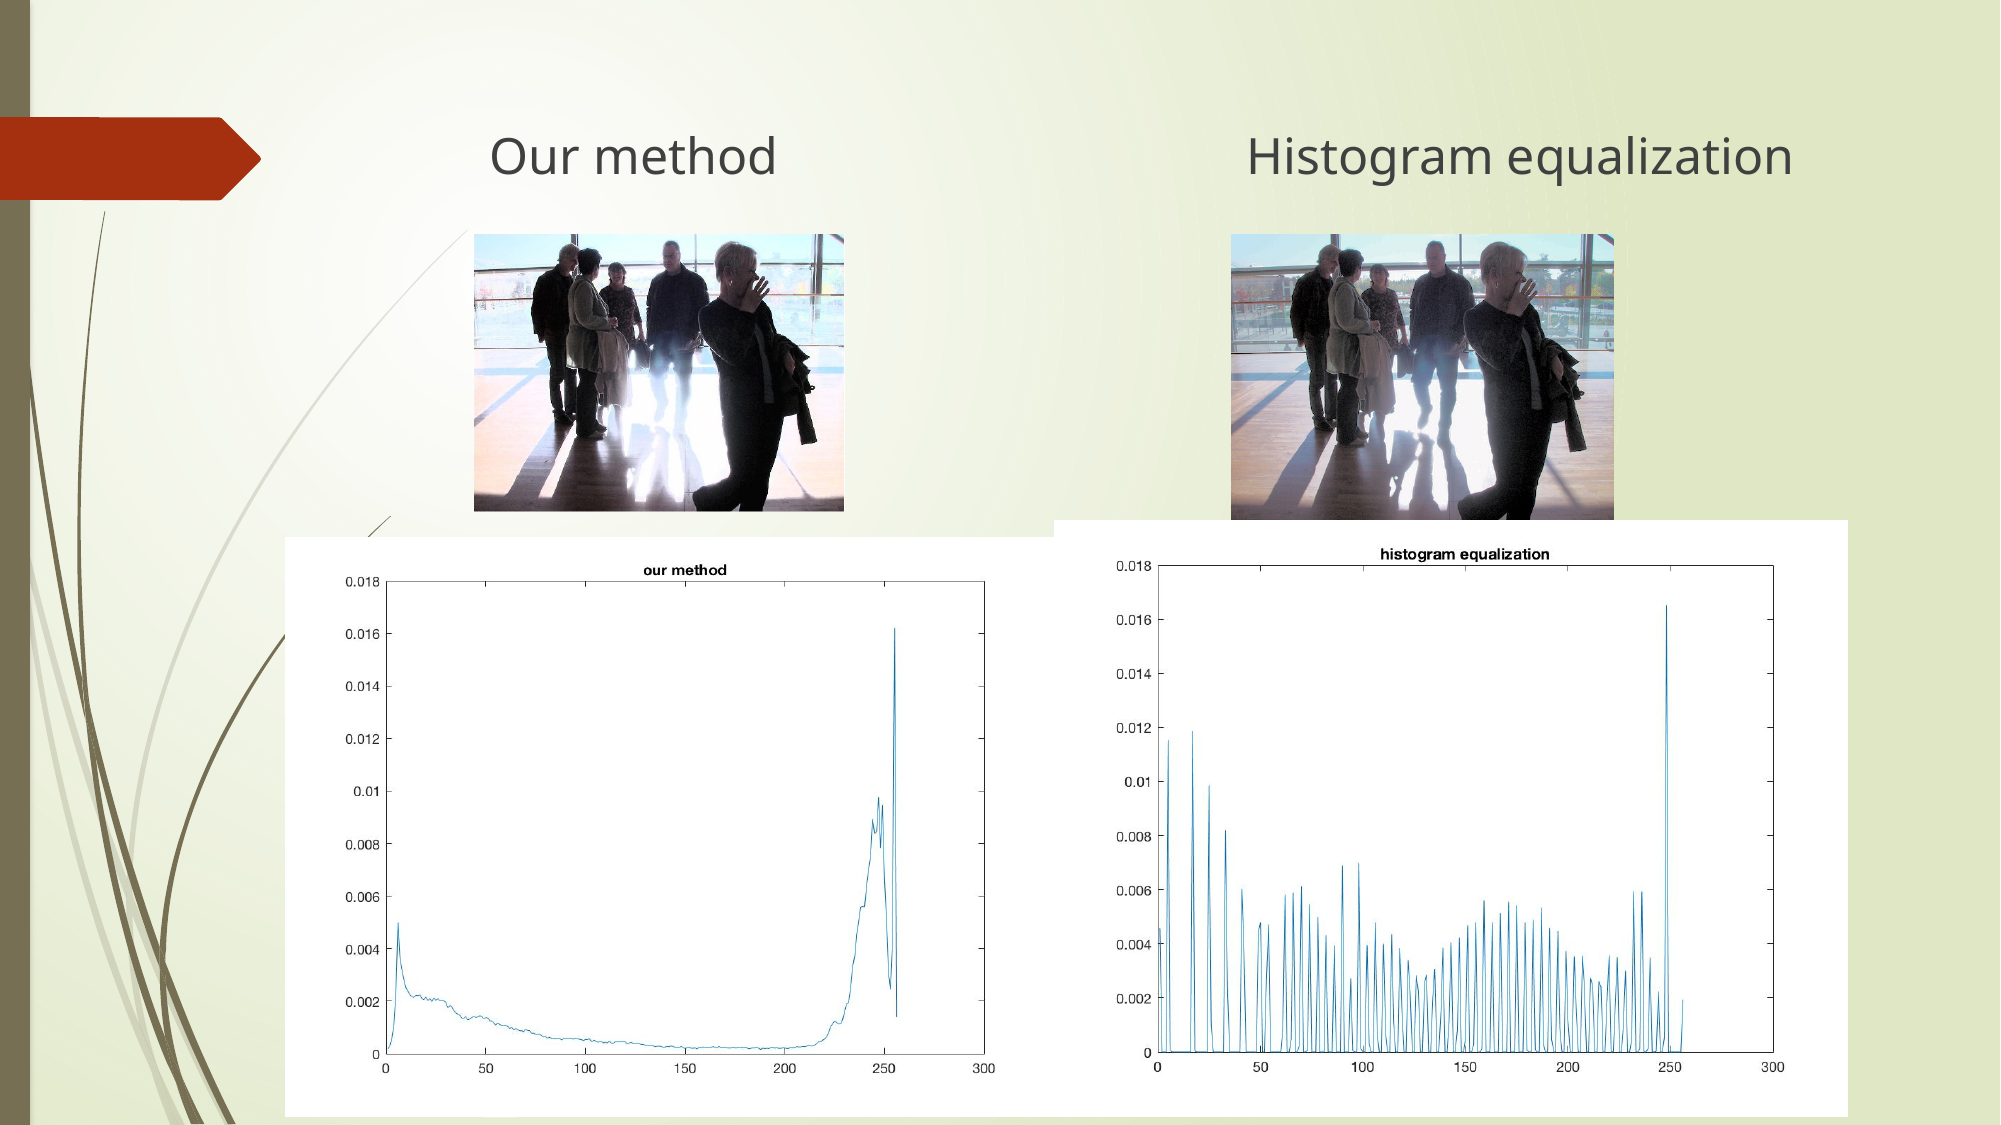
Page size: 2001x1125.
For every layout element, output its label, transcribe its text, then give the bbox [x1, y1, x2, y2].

picture [284, 520, 1849, 1117]
list Histogram equalization [1231, 97, 1888, 192]
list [1231, 234, 1614, 520]
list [474, 234, 845, 512]
list Our method [474, 97, 1130, 192]
